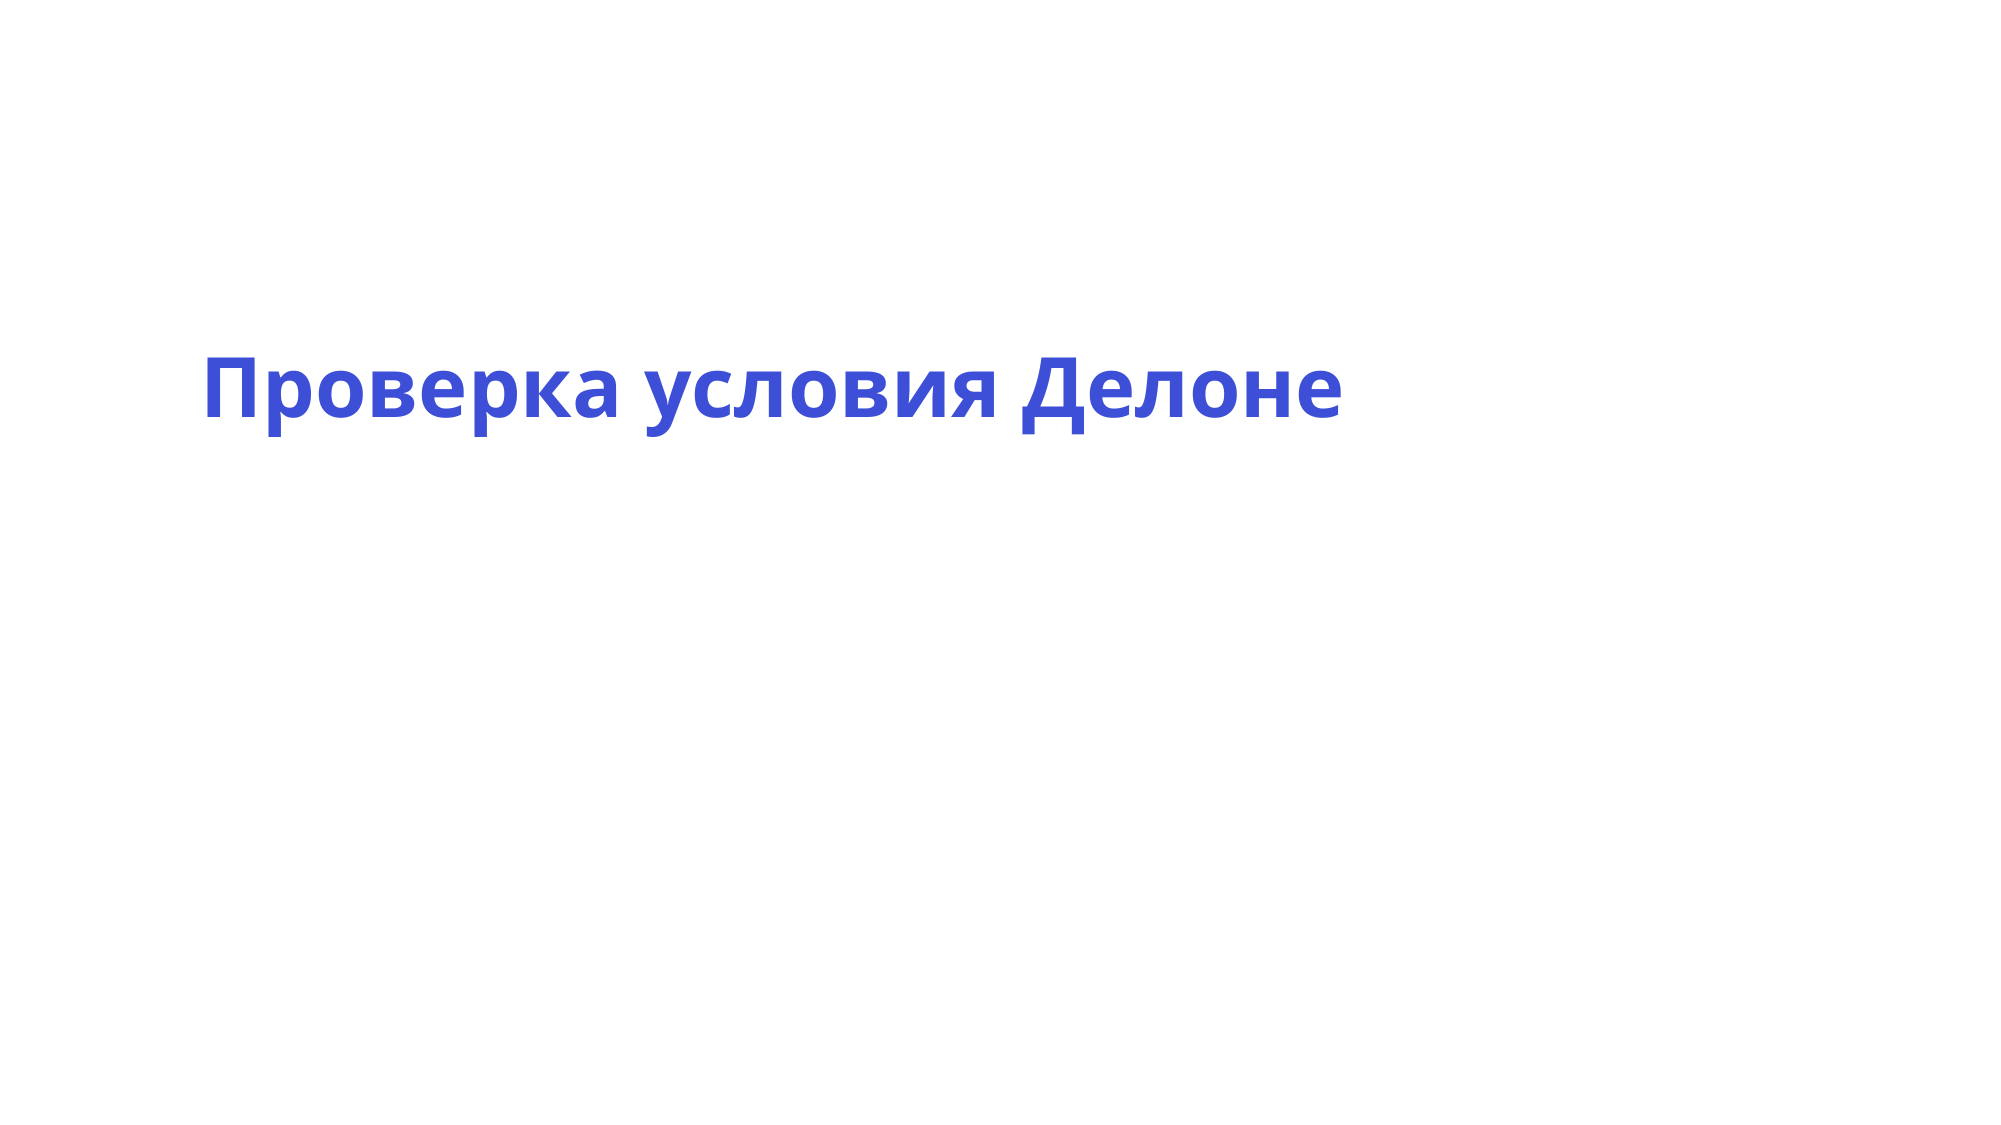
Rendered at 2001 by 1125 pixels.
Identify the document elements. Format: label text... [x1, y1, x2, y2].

text_box Проверка условия Делоне [186, 338, 1438, 585]
